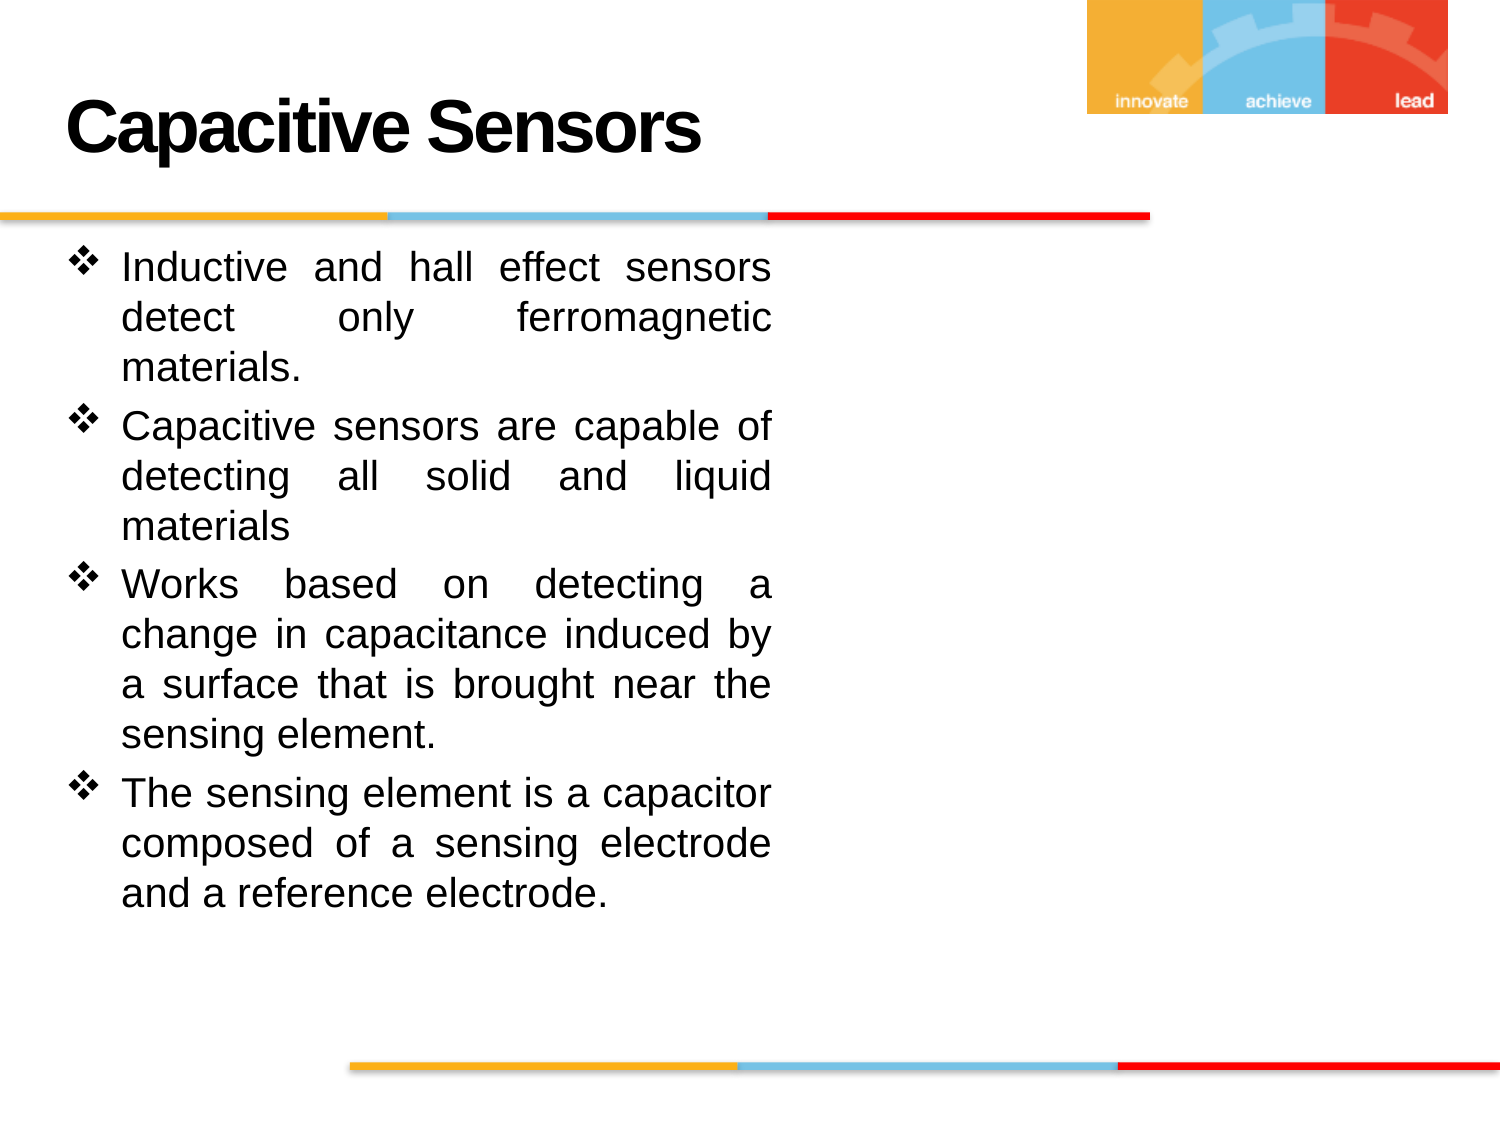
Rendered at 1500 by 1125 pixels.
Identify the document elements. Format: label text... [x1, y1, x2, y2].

picture [1087, 0, 1448, 45]
list Inductive and hall effect sensors detect only ferromagnetic materials. Capacitive sensors are capable of detecting all solid and liquid materials Works based on detecting a change in capacitance induced by a surface that is brought near the sensing element. The sensing element is a capacitor composed of a sensing electrode and a reference electrode. [50, 232, 788, 1063]
title Capacitive Sensors [50, 45, 1448, 200]
